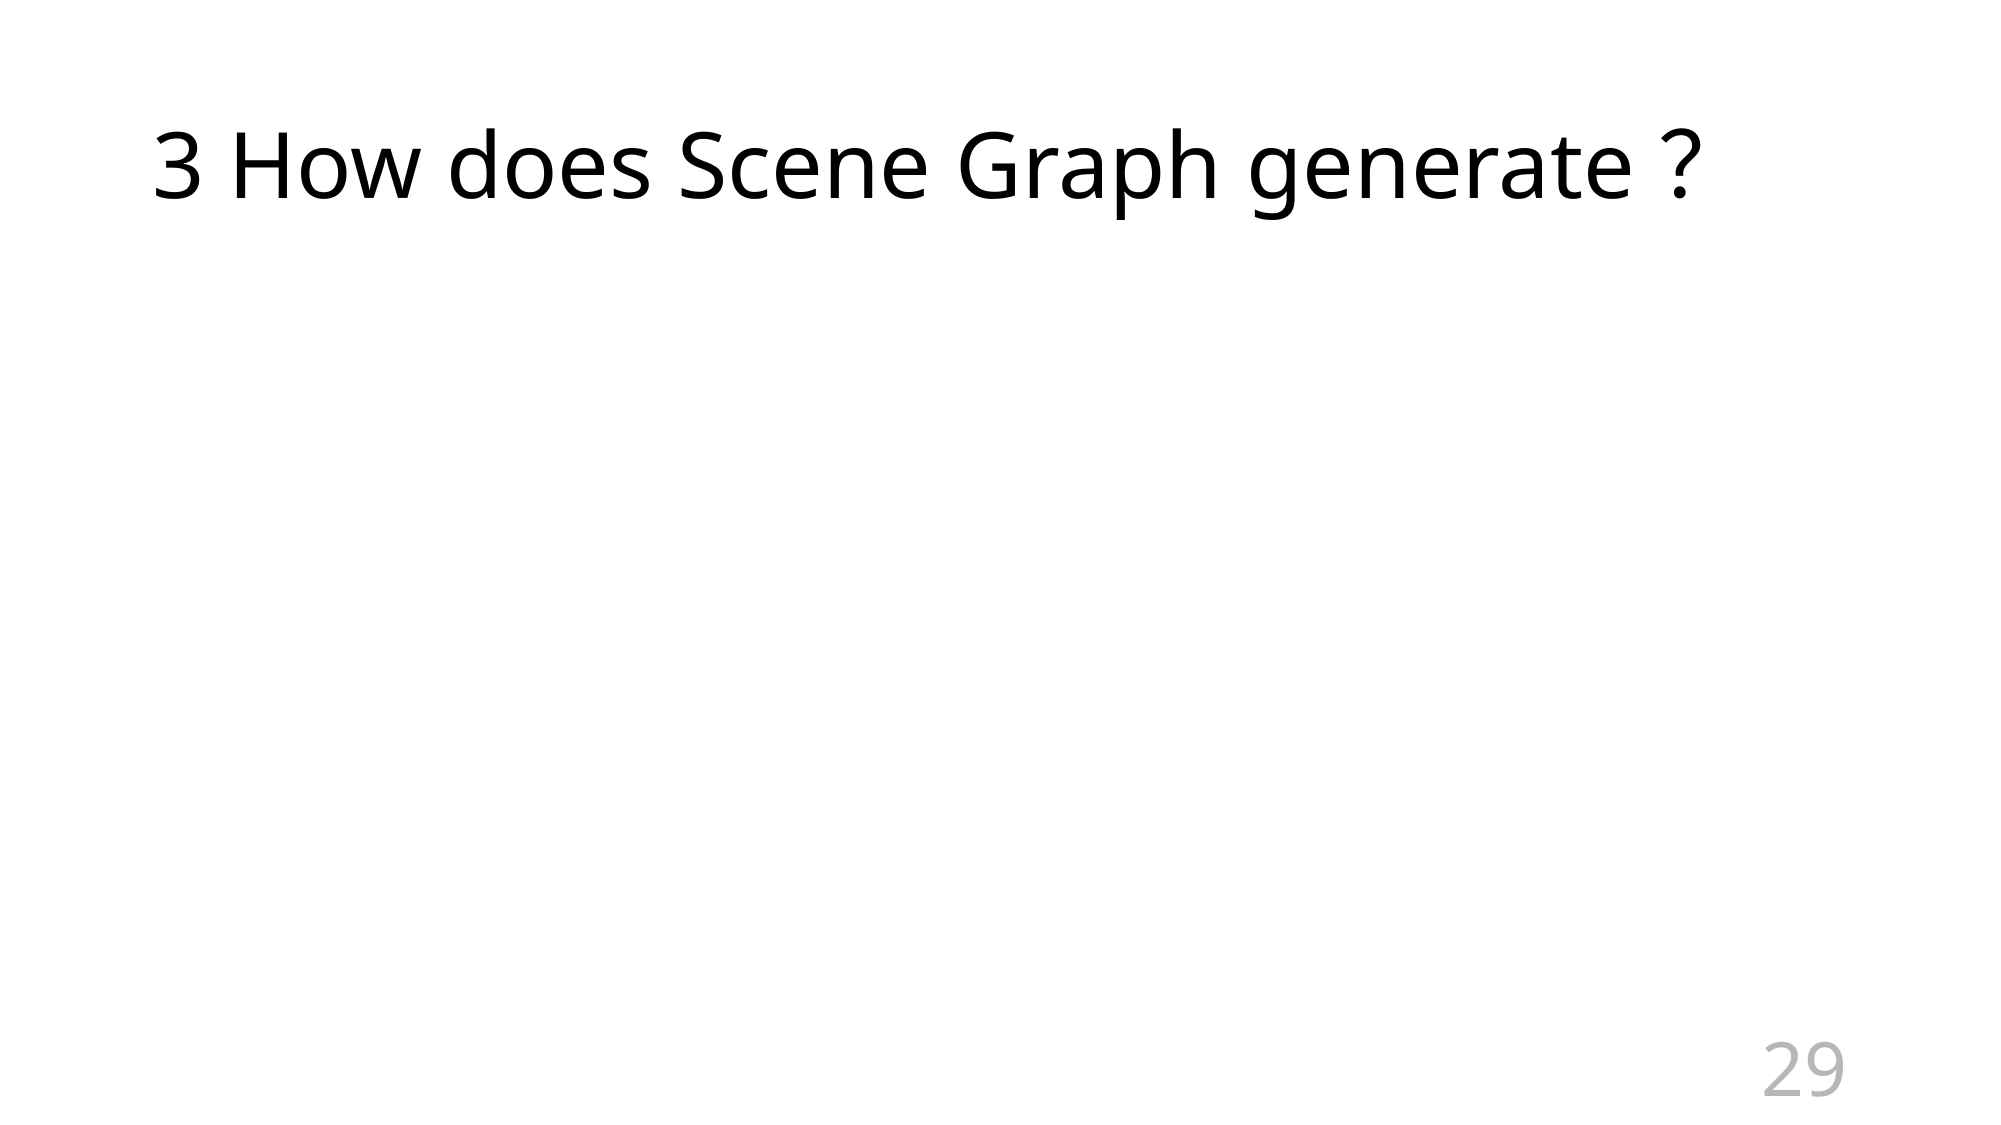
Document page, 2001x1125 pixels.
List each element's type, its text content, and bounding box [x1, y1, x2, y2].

title 3 How does Scene Graph generate？ [137, 59, 1863, 278]
slide_number 29 [1412, 1042, 1863, 1103]
